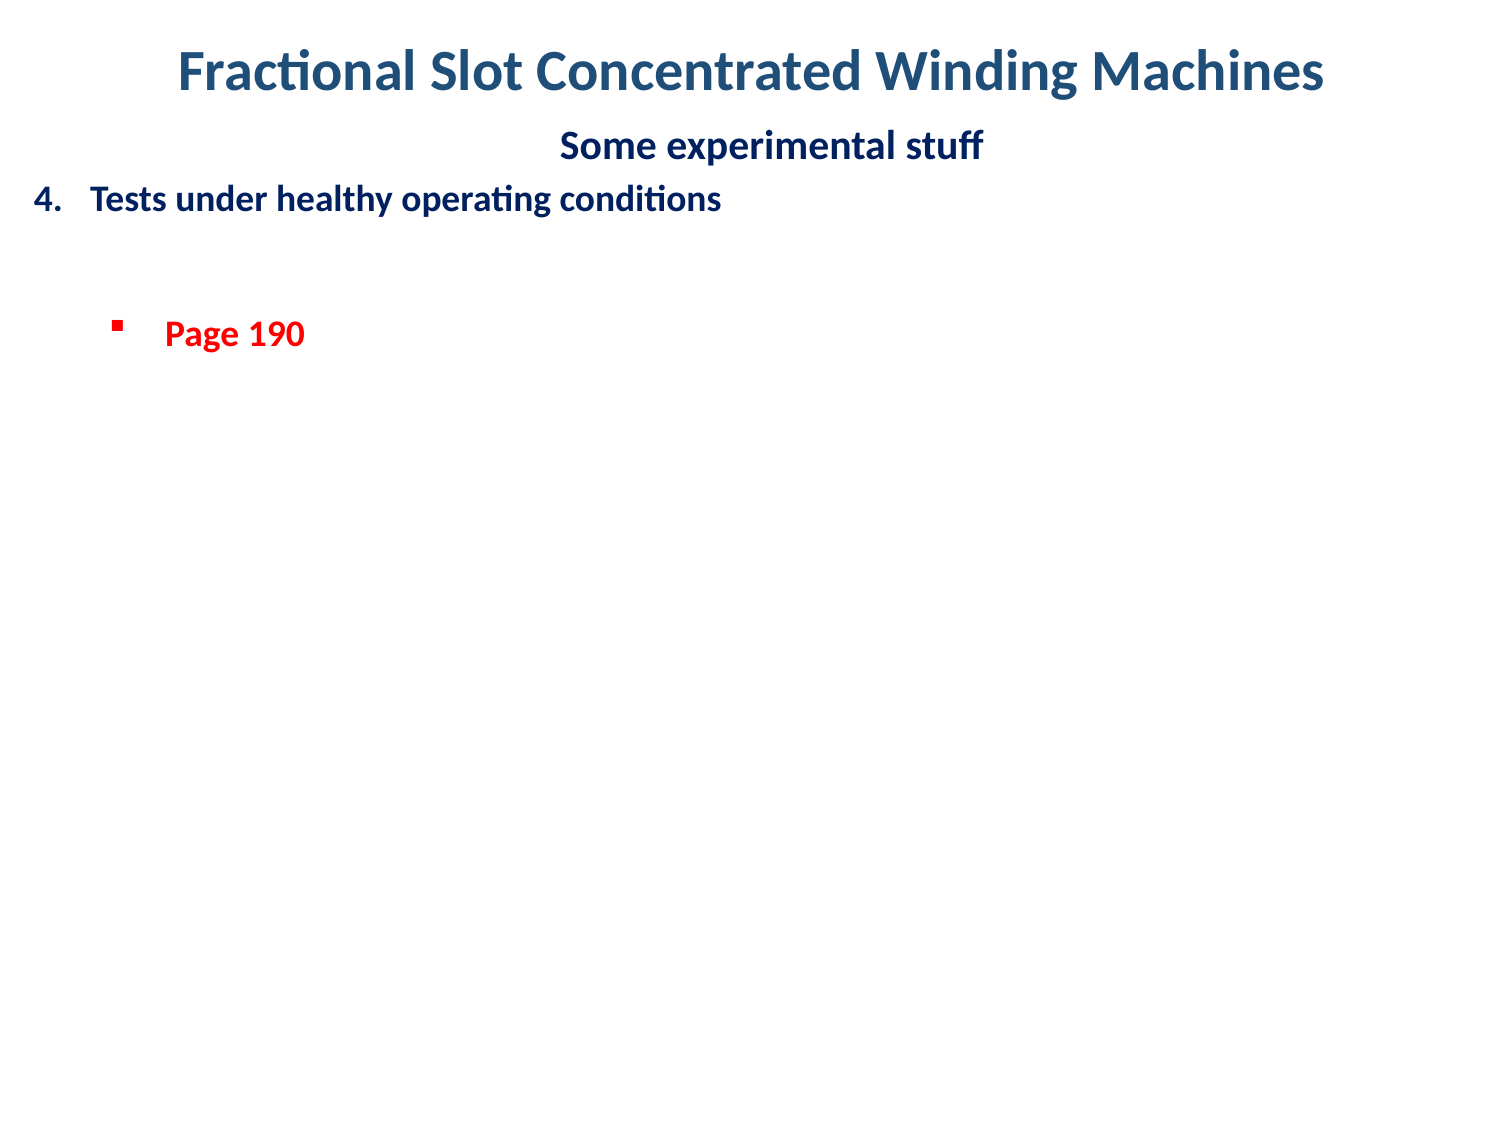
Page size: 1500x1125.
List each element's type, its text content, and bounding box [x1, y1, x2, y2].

text_box Tests under healthy operating conditions Page 190 [19, 166, 1464, 361]
text_box Fractional Slot Concentrated Winding Machines [78, 24, 1425, 110]
text_box Some experimental stuff [54, 110, 1490, 176]
